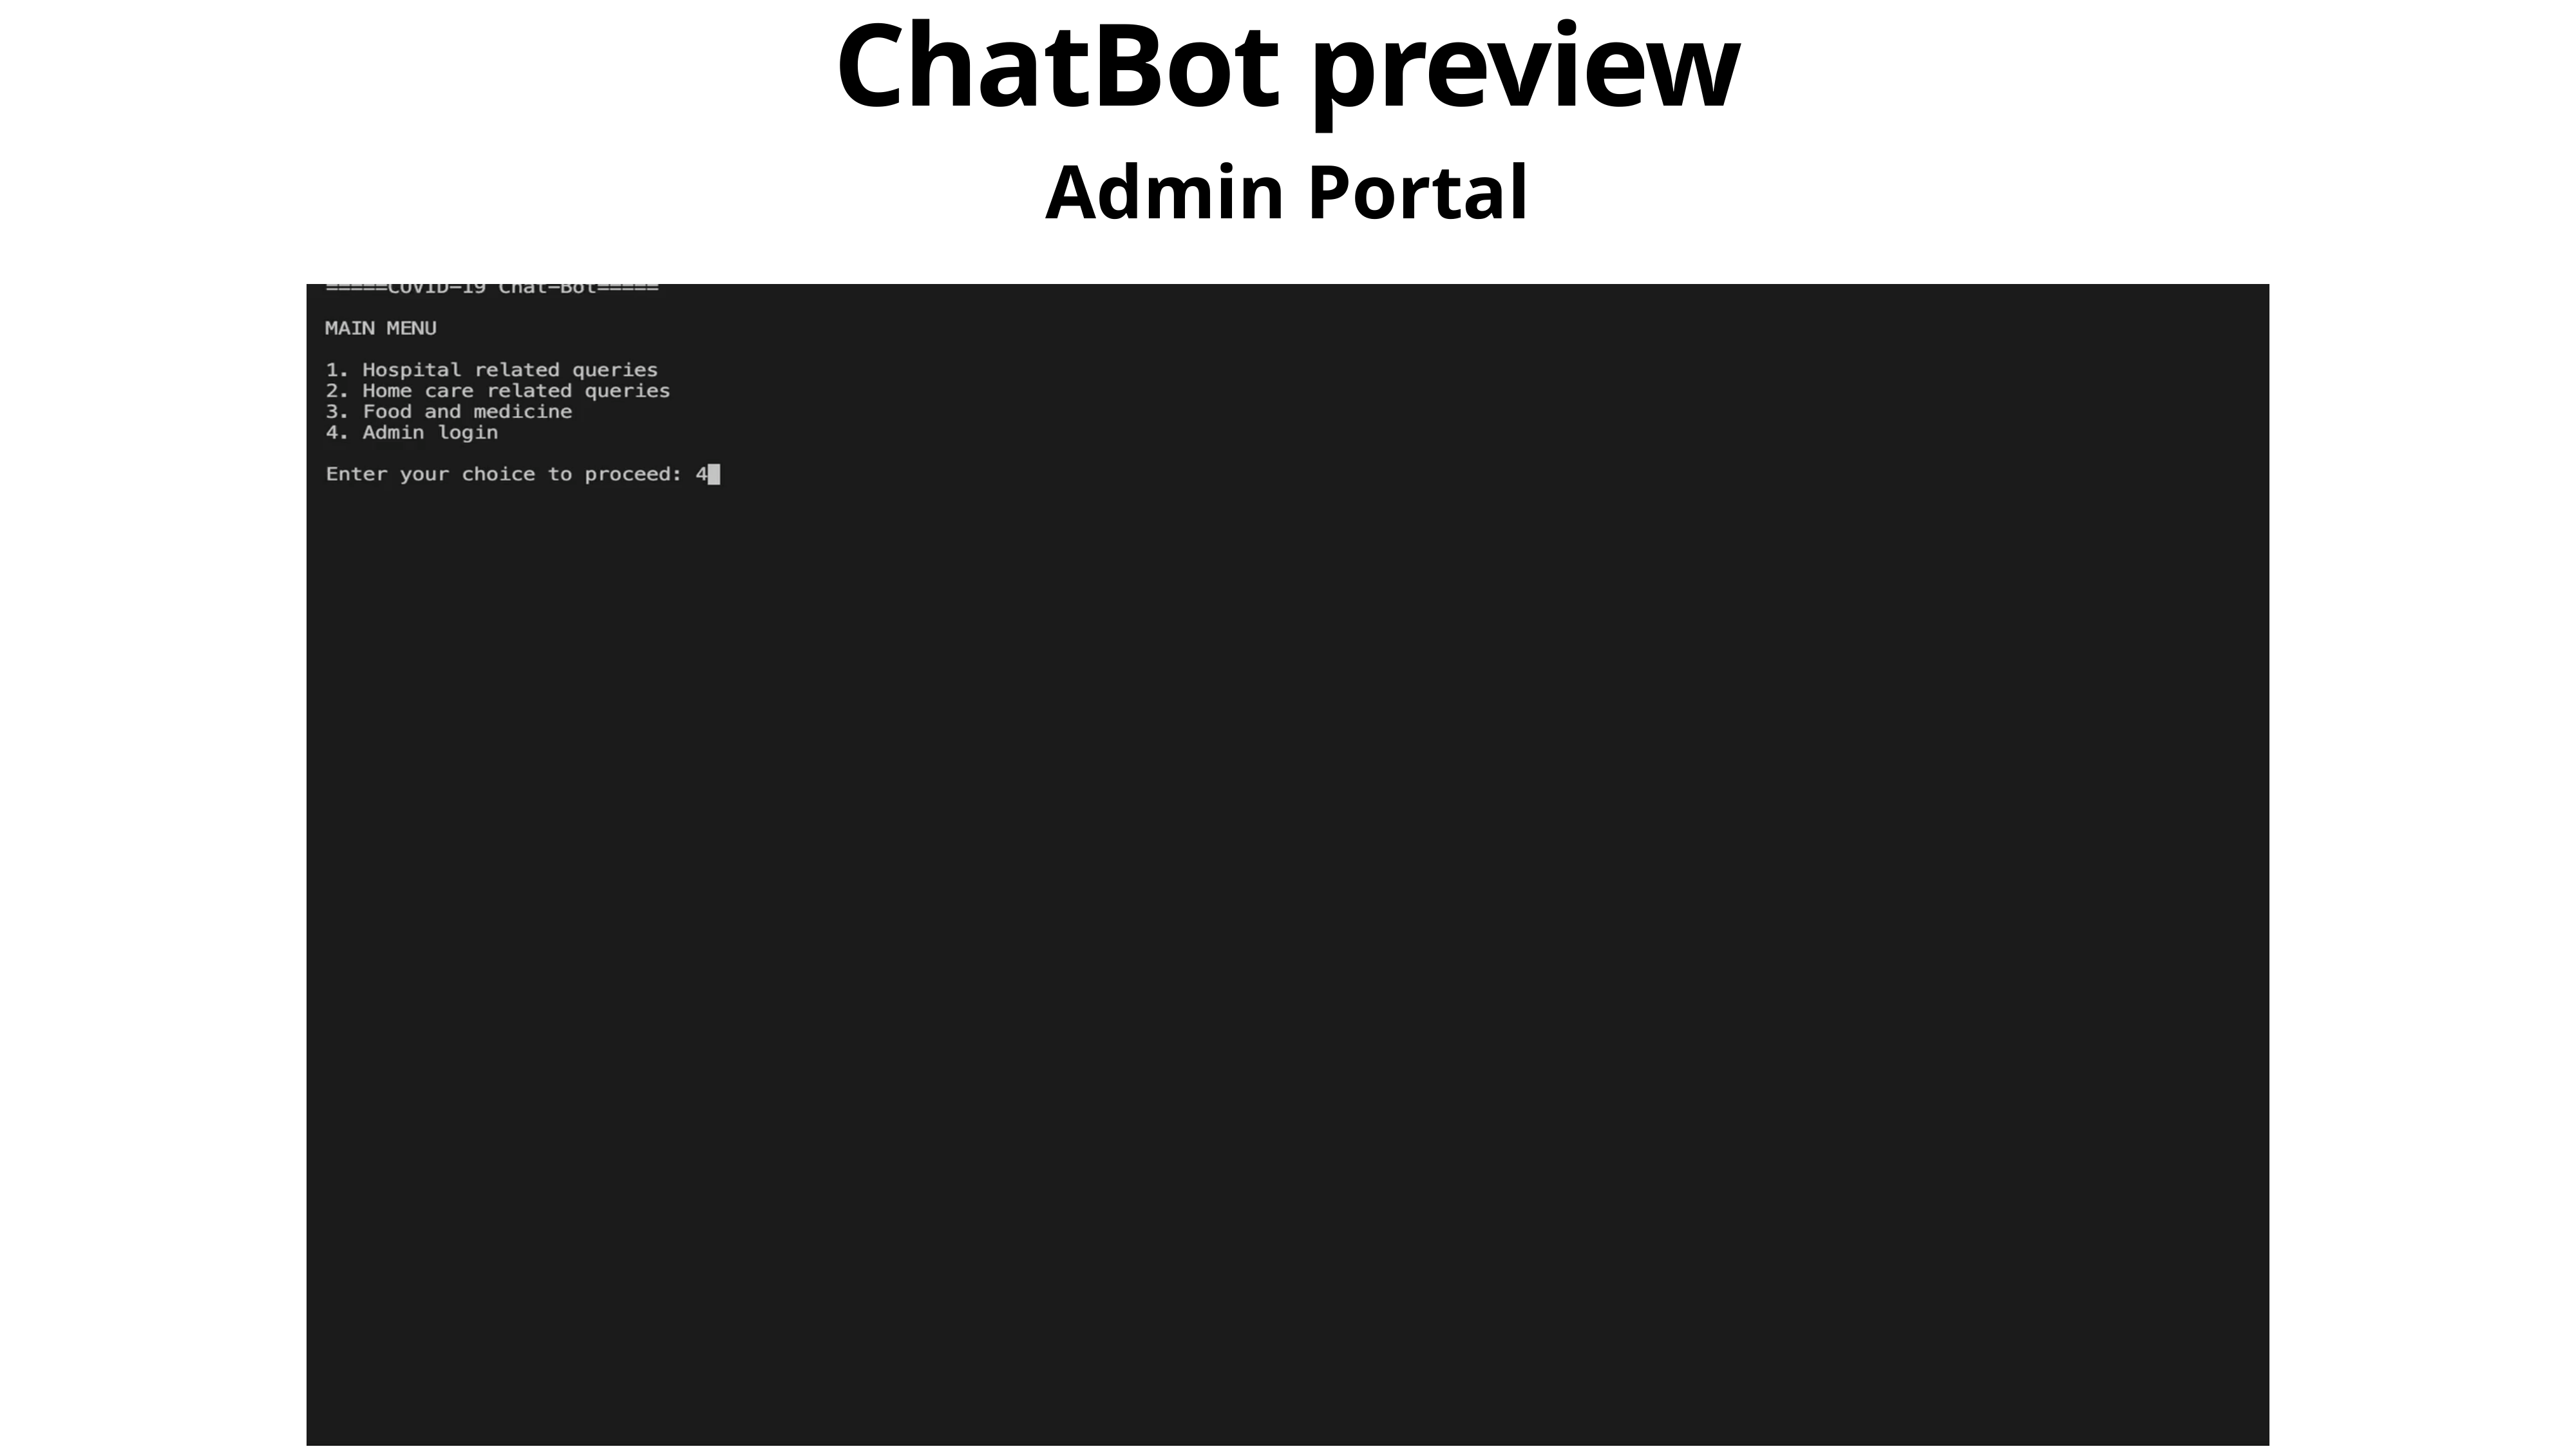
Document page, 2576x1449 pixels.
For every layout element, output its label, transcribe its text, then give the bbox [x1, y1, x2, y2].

title ChatBot preview [127, 12, 2449, 140]
list Admin Portal [127, 140, 2449, 240]
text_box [306, 283, 2270, 1446]
